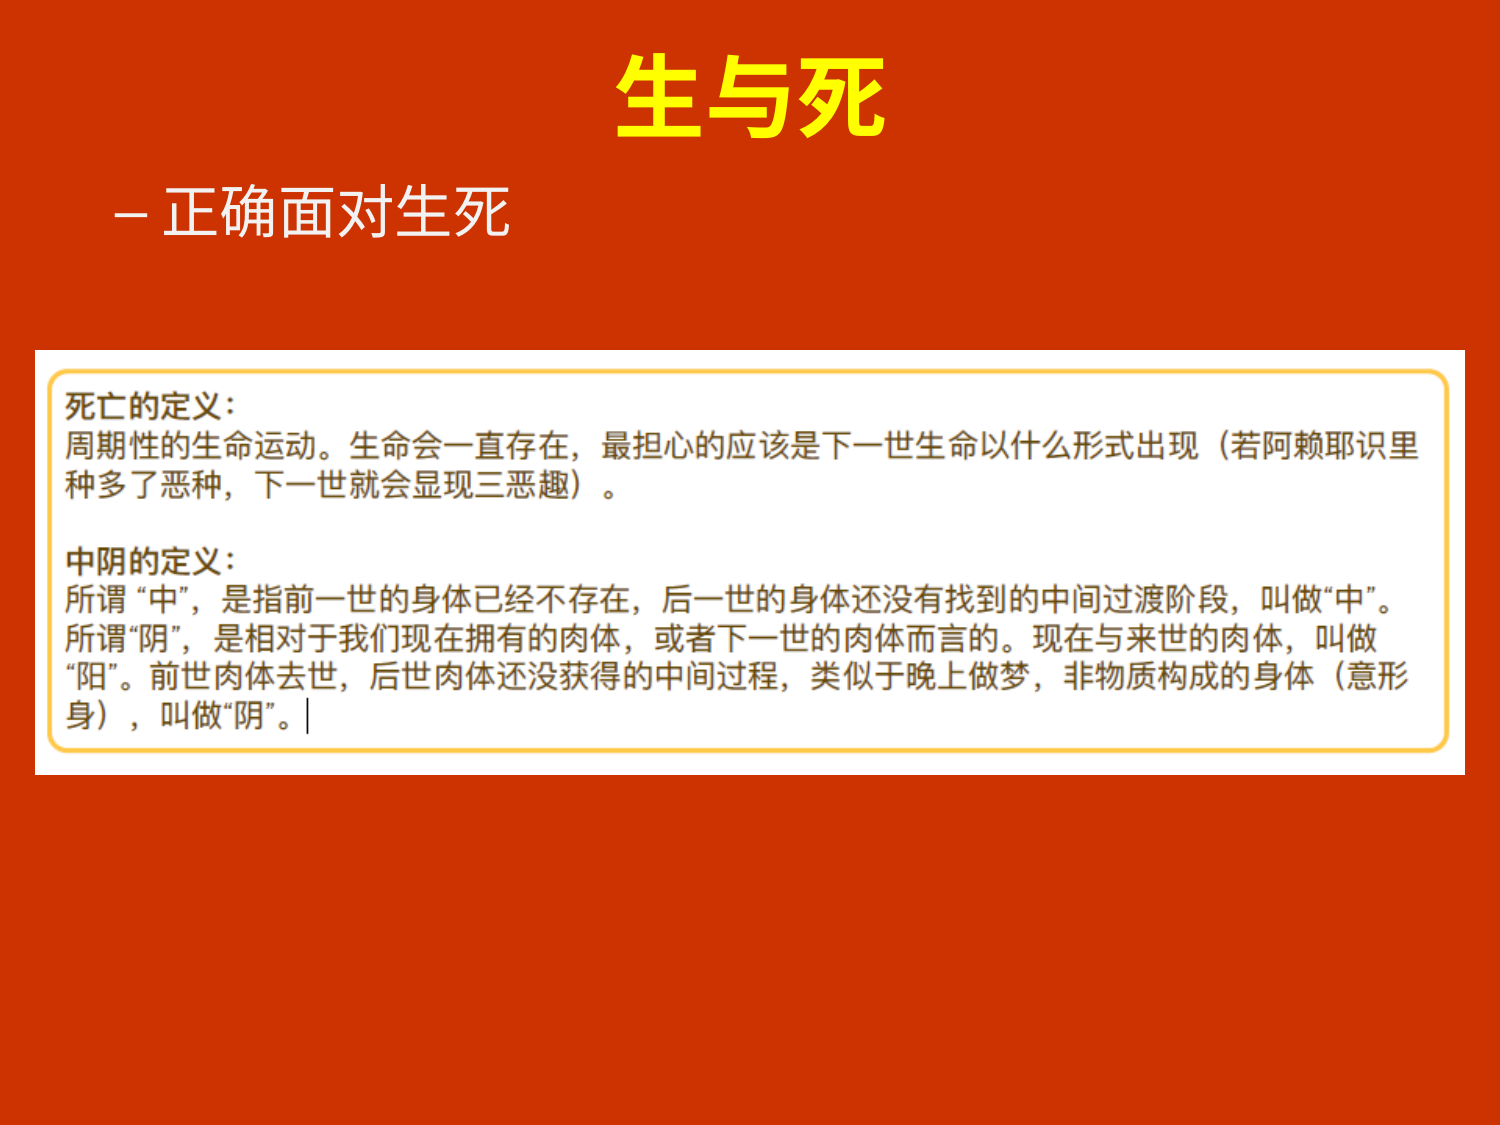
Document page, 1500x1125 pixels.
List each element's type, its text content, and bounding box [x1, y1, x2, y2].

title 生与死 [76, 22, 1427, 167]
list 正确面对生死 [24, 167, 1473, 1103]
picture [34, 350, 1466, 775]
